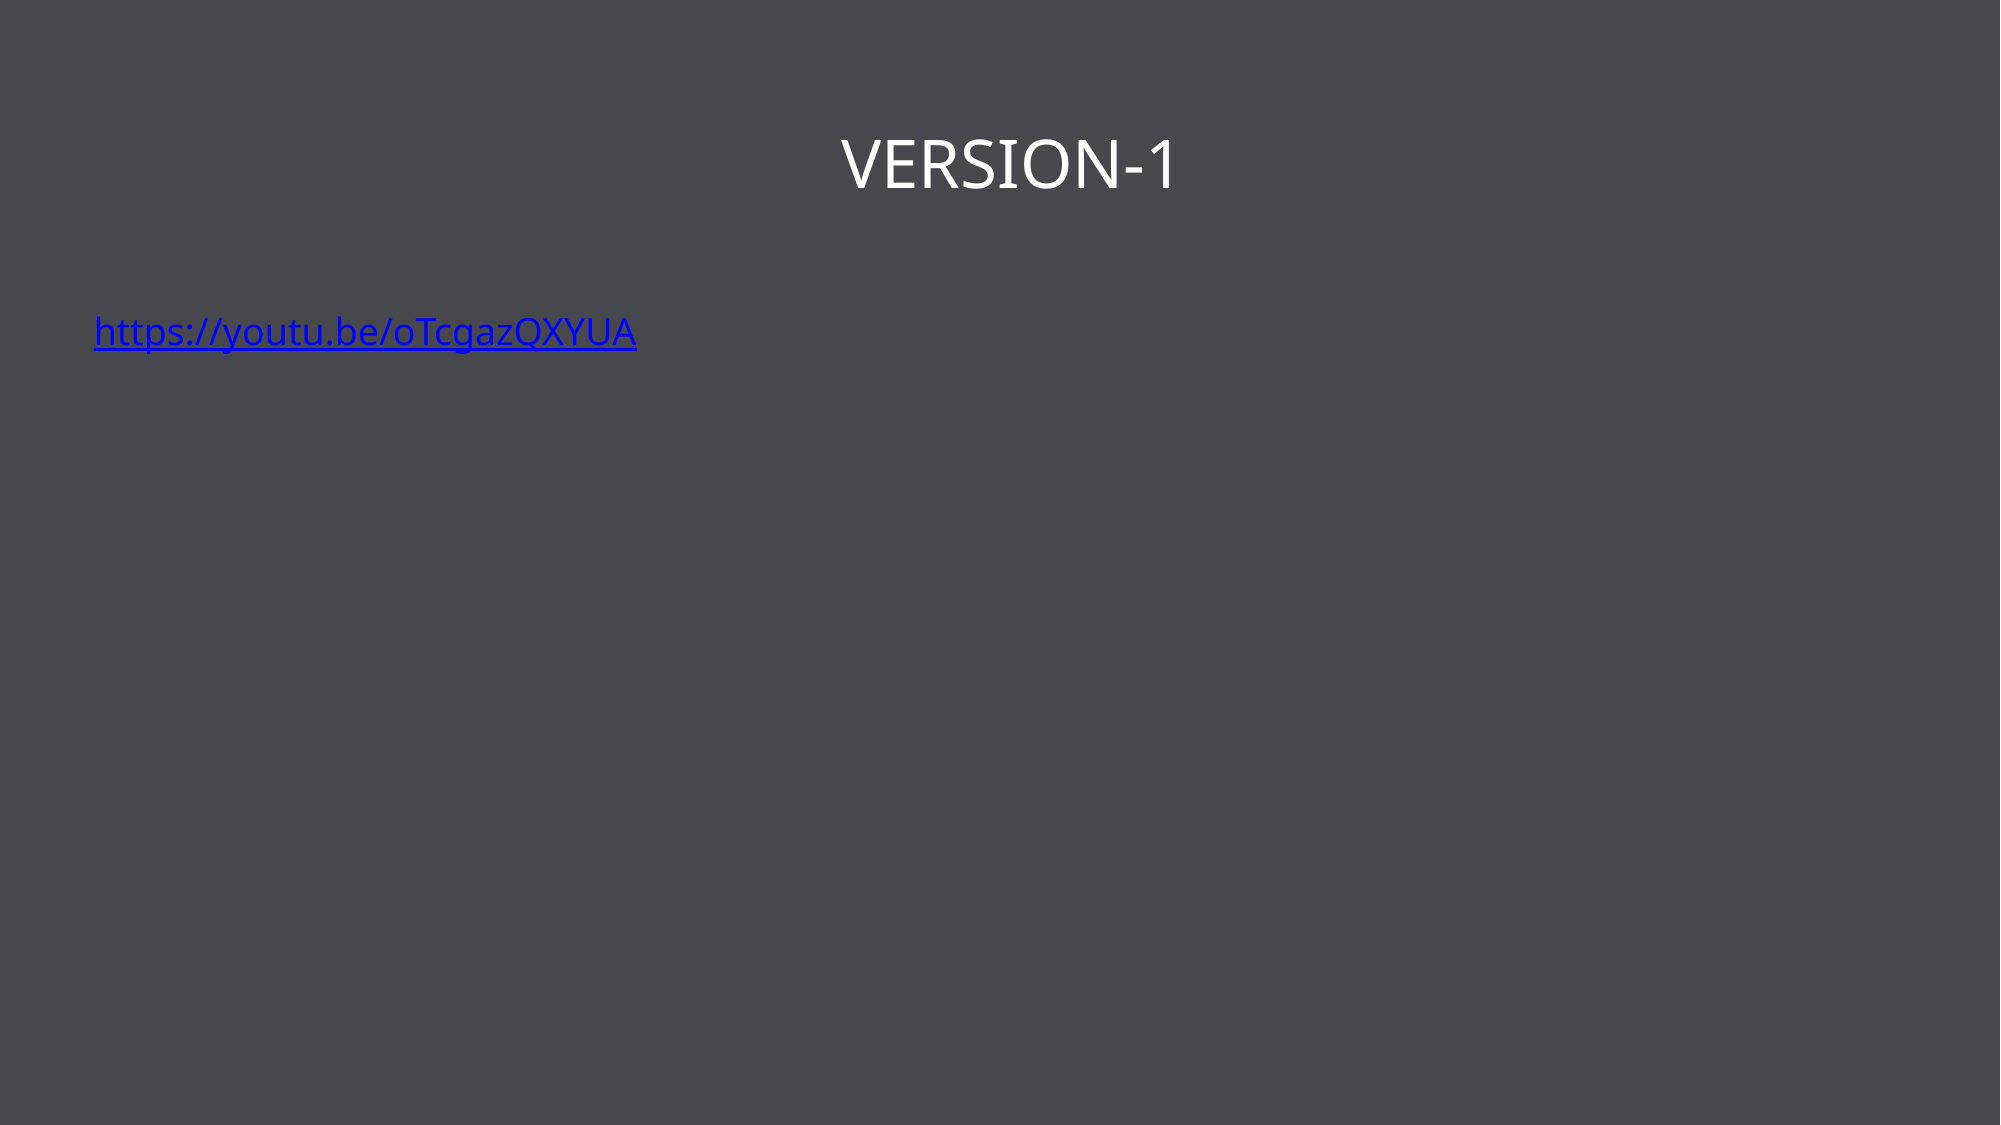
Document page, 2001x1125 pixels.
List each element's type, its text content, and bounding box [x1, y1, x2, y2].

text_box https://youtu.be/oTcgazQXYUA [93, 311, 2000, 359]
text_box VERSION-1 [21, 127, 2000, 203]
